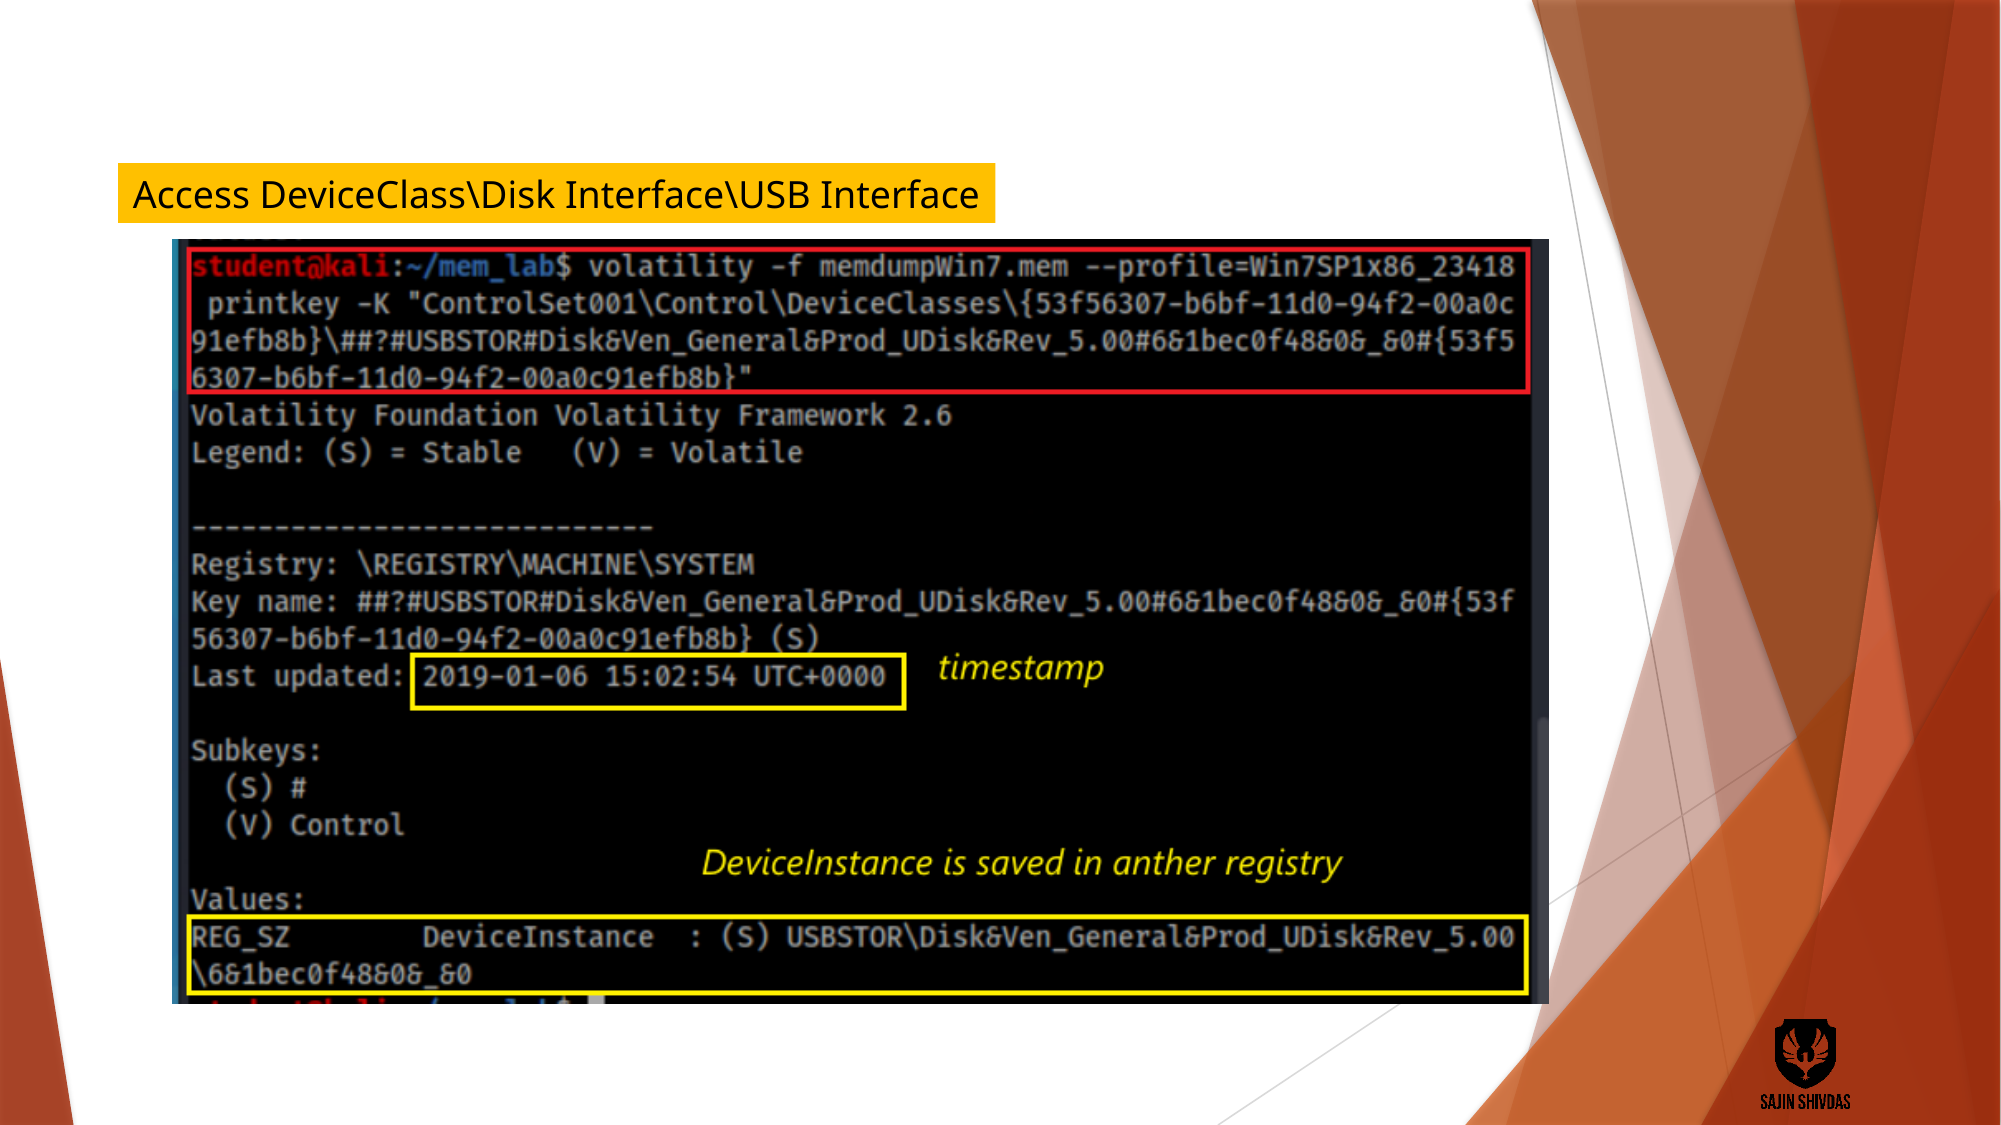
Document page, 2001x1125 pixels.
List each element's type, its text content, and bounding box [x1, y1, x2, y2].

picture [1750, 1009, 1863, 1121]
text_box Access DeviceClass\Disk Interface\USB Interface [118, 163, 996, 223]
picture [172, 239, 1550, 1005]
